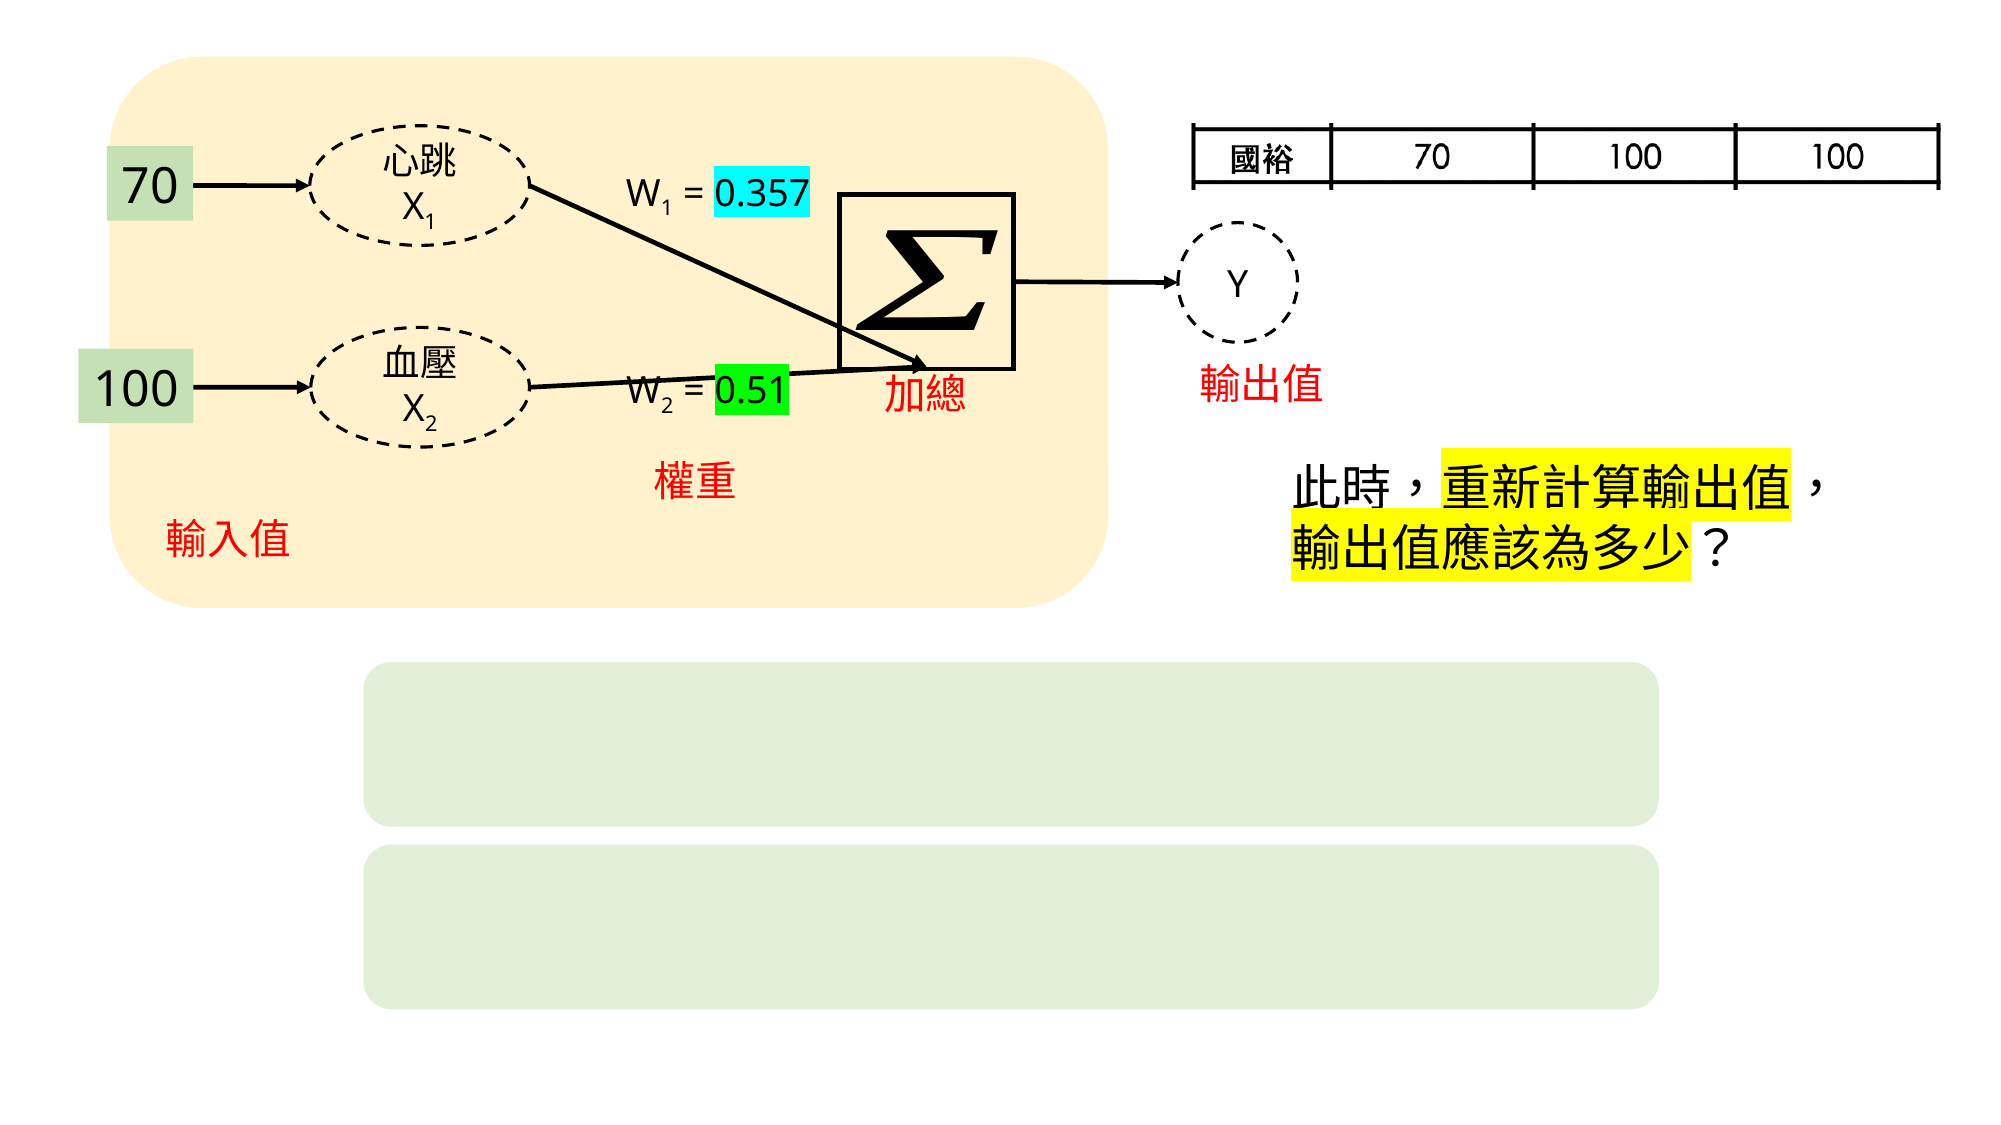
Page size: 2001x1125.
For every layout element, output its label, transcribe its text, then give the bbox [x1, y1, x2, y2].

text_box Y [1176, 221, 1299, 344]
text_box 輸出值 [1184, 350, 1340, 415]
text_box W1 = 0.357 [611, 161, 826, 185]
text_box [842, 197, 1011, 367]
text_box 加總 [869, 360, 983, 426]
text_box 輸入值 [151, 505, 307, 570]
text_box 血壓 X2 [309, 326, 531, 449]
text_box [529, 185, 842, 281]
text_box [109, 188, 529, 385]
text_box W2 = 0.51 [611, 388, 805, 425]
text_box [364, 662, 1658, 1009]
text_box 100 [78, 348, 194, 424]
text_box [529, 281, 842, 388]
text_box 此時，重新計算輸出值， 輸出值應該為多少？ [1276, 448, 1857, 584]
text_box 70 [106, 145, 194, 221]
text_box [109, 56, 1109, 279]
text_box 權重 [639, 447, 753, 513]
text_box 心跳 X1 [308, 124, 531, 247]
text_box [109, 285, 1109, 609]
picture [1187, 123, 1946, 190]
